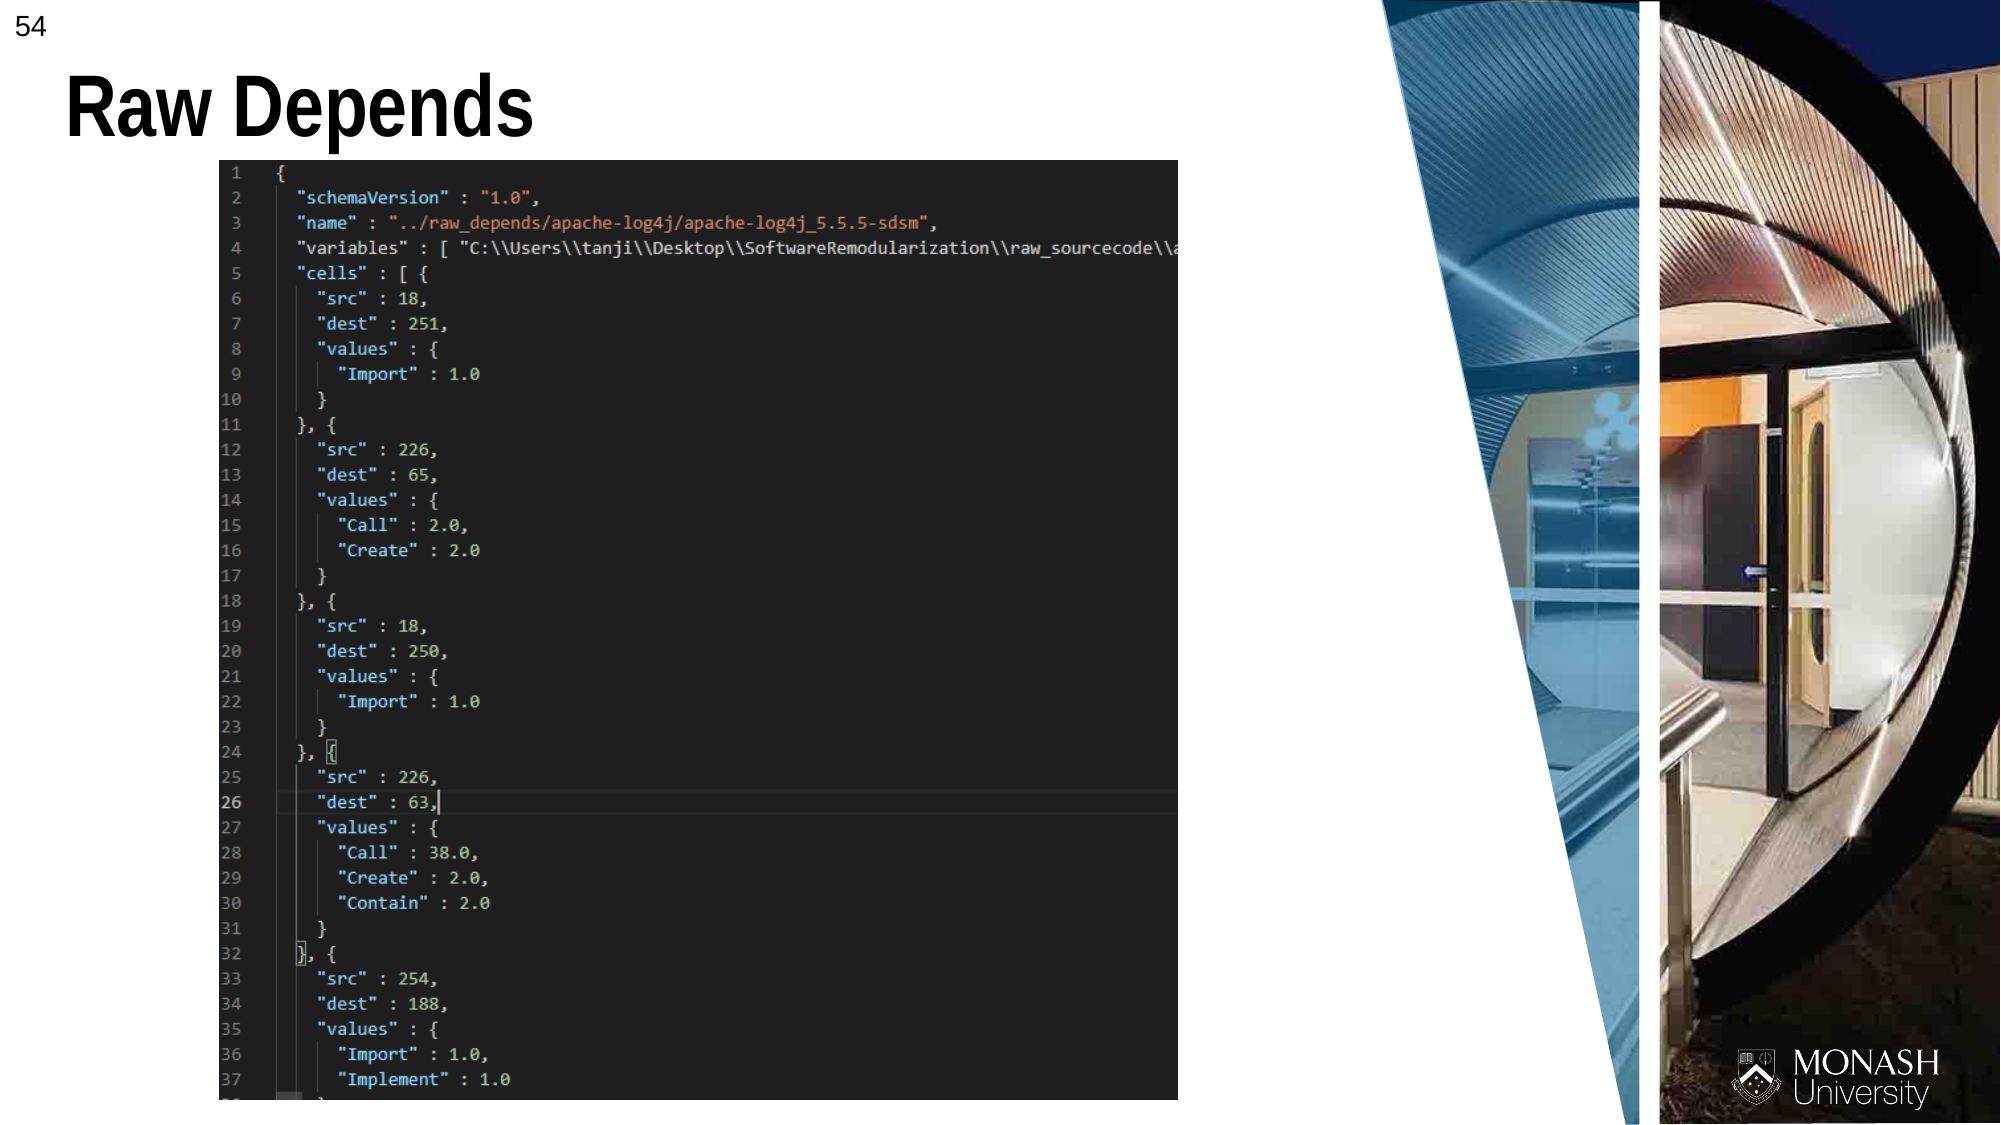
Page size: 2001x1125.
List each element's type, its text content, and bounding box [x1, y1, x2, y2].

picture [1383, 0, 2001, 1125]
picture [219, 160, 1179, 1100]
list Raw Depends [50, 53, 1273, 175]
